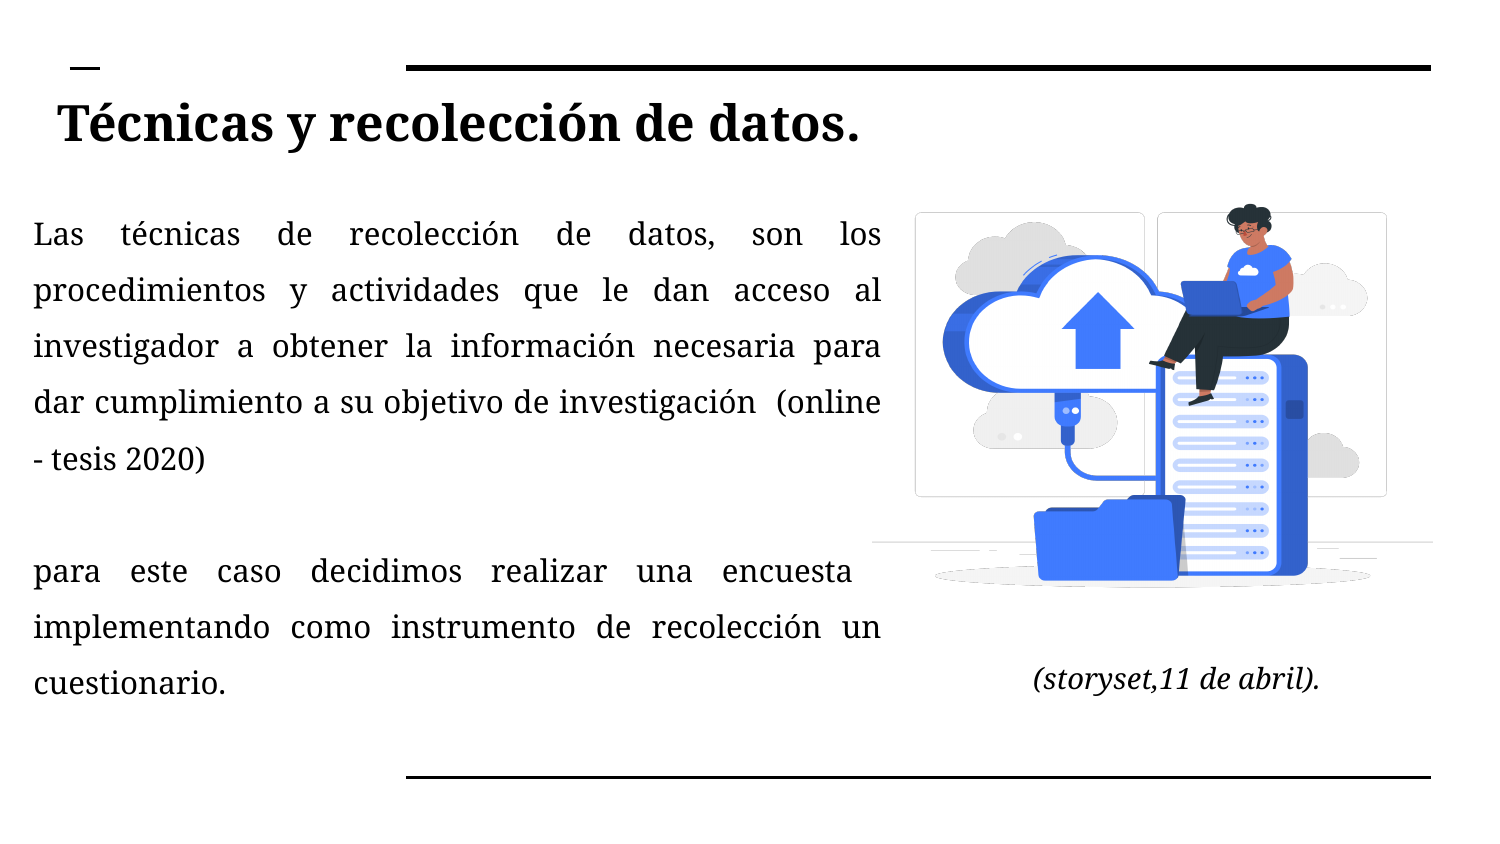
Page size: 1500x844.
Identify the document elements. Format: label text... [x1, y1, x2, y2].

picture [871, 157, 1433, 660]
title Técnicas y recolección de datos. [41, 76, 1079, 180]
text_box (storyset,11 de abril). [1018, 668, 1365, 711]
list Las técnicas de recolección de datos, son los procedimientos y actividades que le dan acceso al investigador a obtener la información necesaria para dar cumplimiento a su objetivo de investigación (online - tesis 2020) para este caso decidimos realizar una encuesta implementando como instrumento de recolección un cuestionario. [18, 180, 898, 682]
